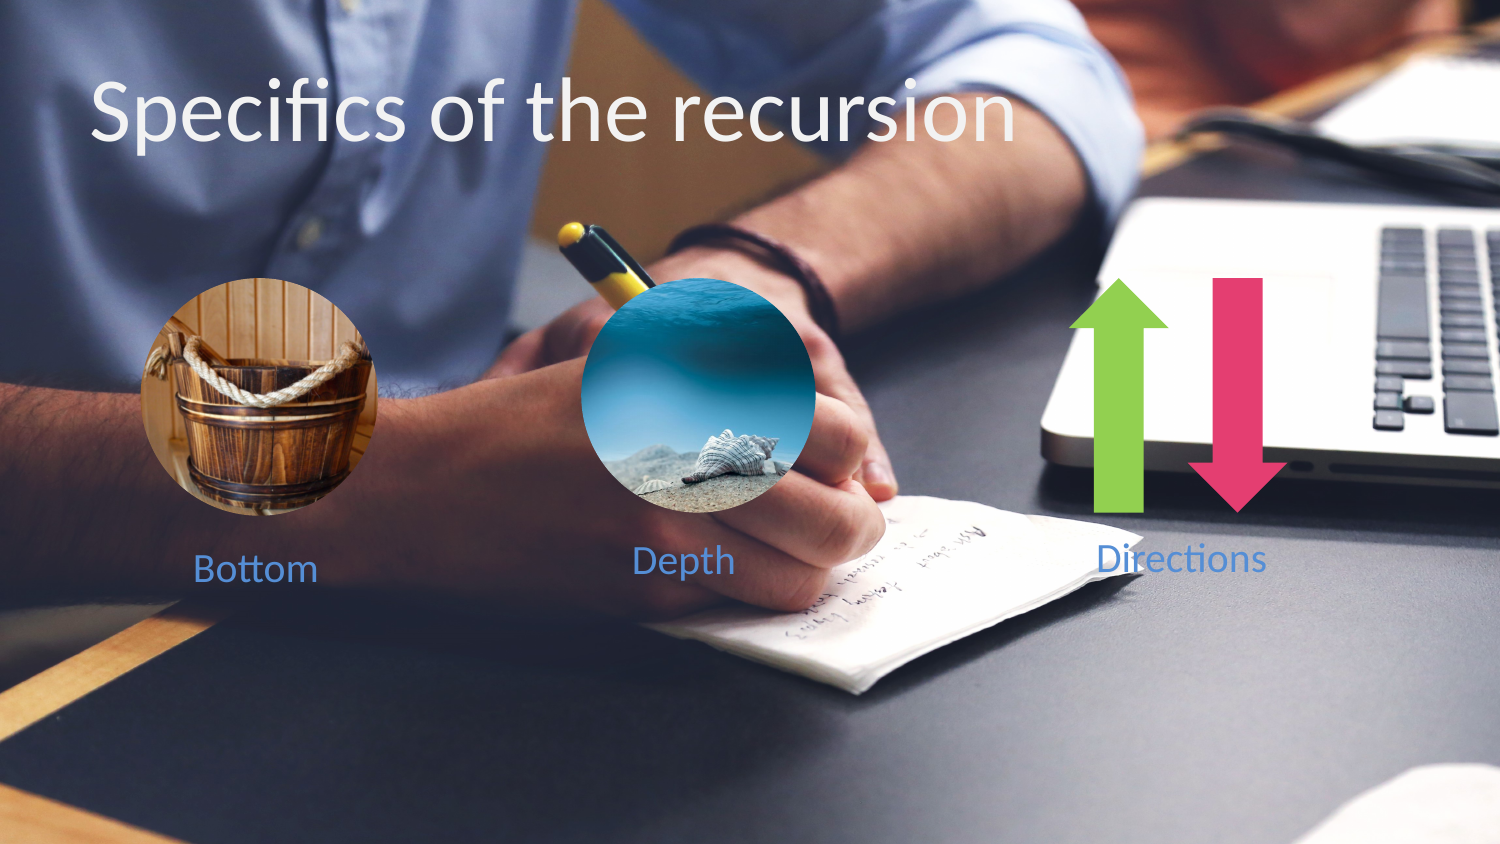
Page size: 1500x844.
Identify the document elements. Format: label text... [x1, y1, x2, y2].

title Specifics of the recursion [71, 34, 1038, 175]
text_box [138, 275, 381, 518]
text_box [579, 276, 818, 515]
picture [0, 0, 1500, 844]
text_box [1185, 276, 1290, 515]
text_box [1066, 276, 1171, 515]
text_box Bottom [178, 532, 341, 598]
text_box Depth [617, 525, 780, 590]
text_box Directions [1081, 523, 1297, 589]
